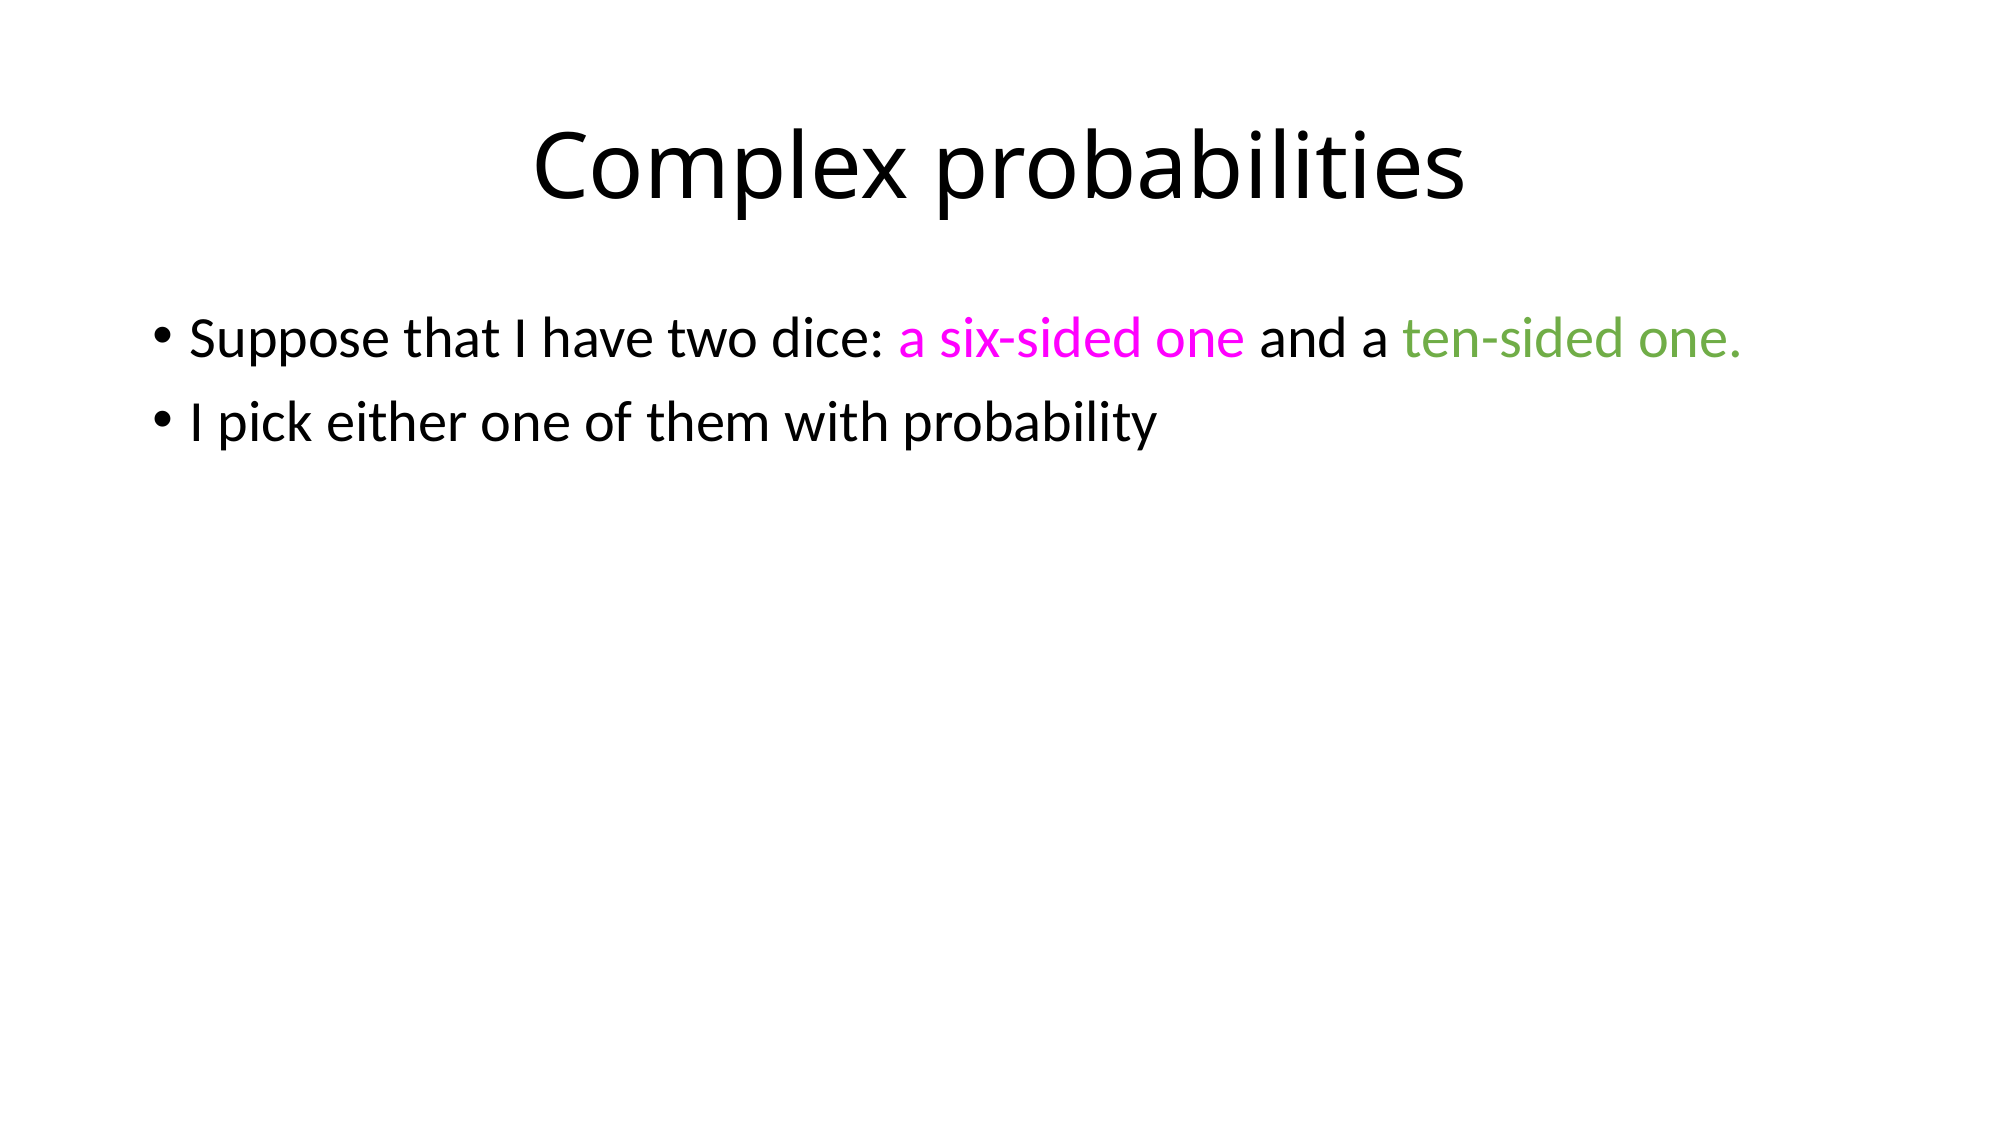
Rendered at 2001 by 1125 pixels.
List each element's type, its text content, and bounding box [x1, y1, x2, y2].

title Complex probabilities [137, 59, 1863, 278]
